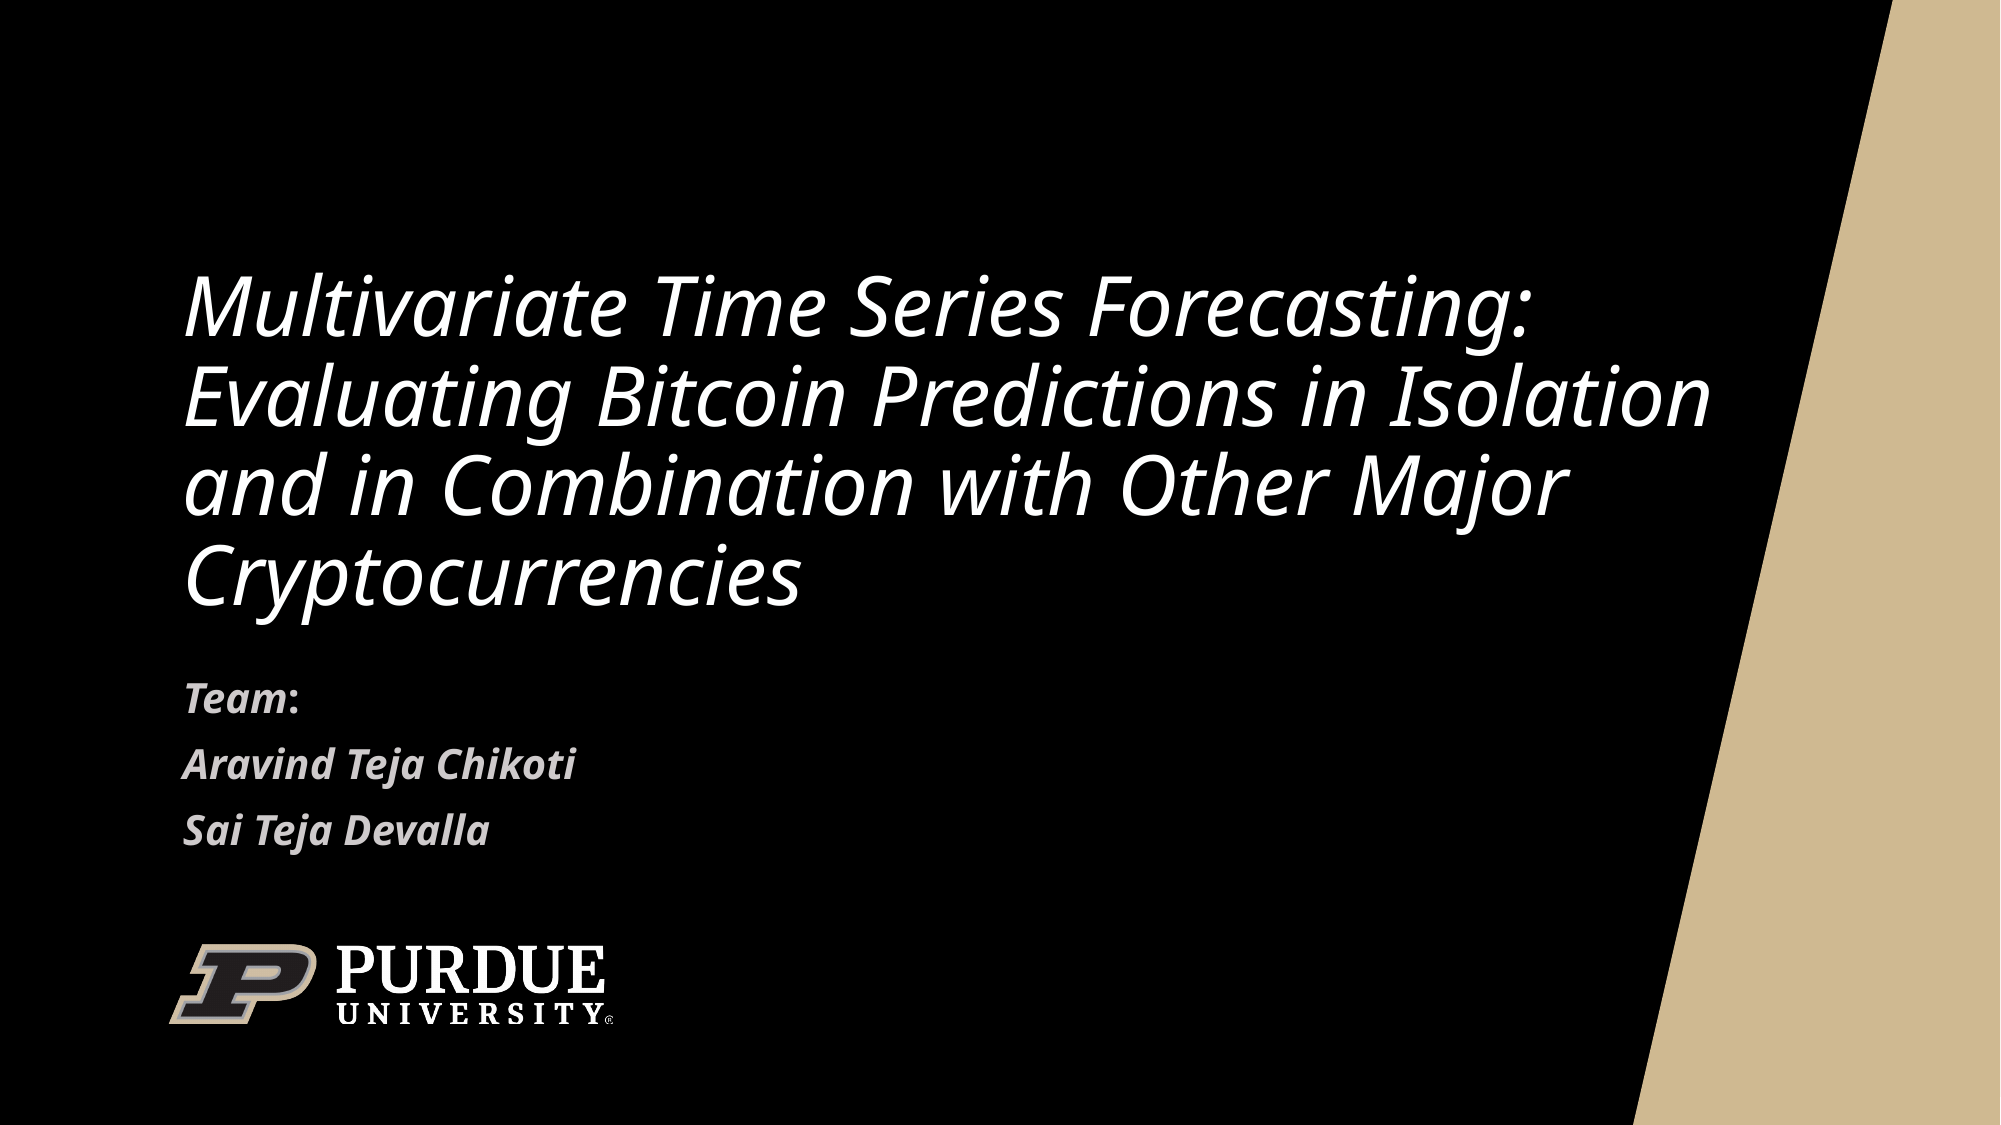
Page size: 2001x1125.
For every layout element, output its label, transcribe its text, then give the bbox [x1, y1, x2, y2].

title Multivariate Time Series Forecasting: Evaluating Bitcoin Predictions in Isolation and in Combination with Other Major Cryptocurrencies [167, 395, 1825, 493]
list Team: Aravind Teja Chikoti Sai Teja Devalla [167, 670, 1442, 744]
